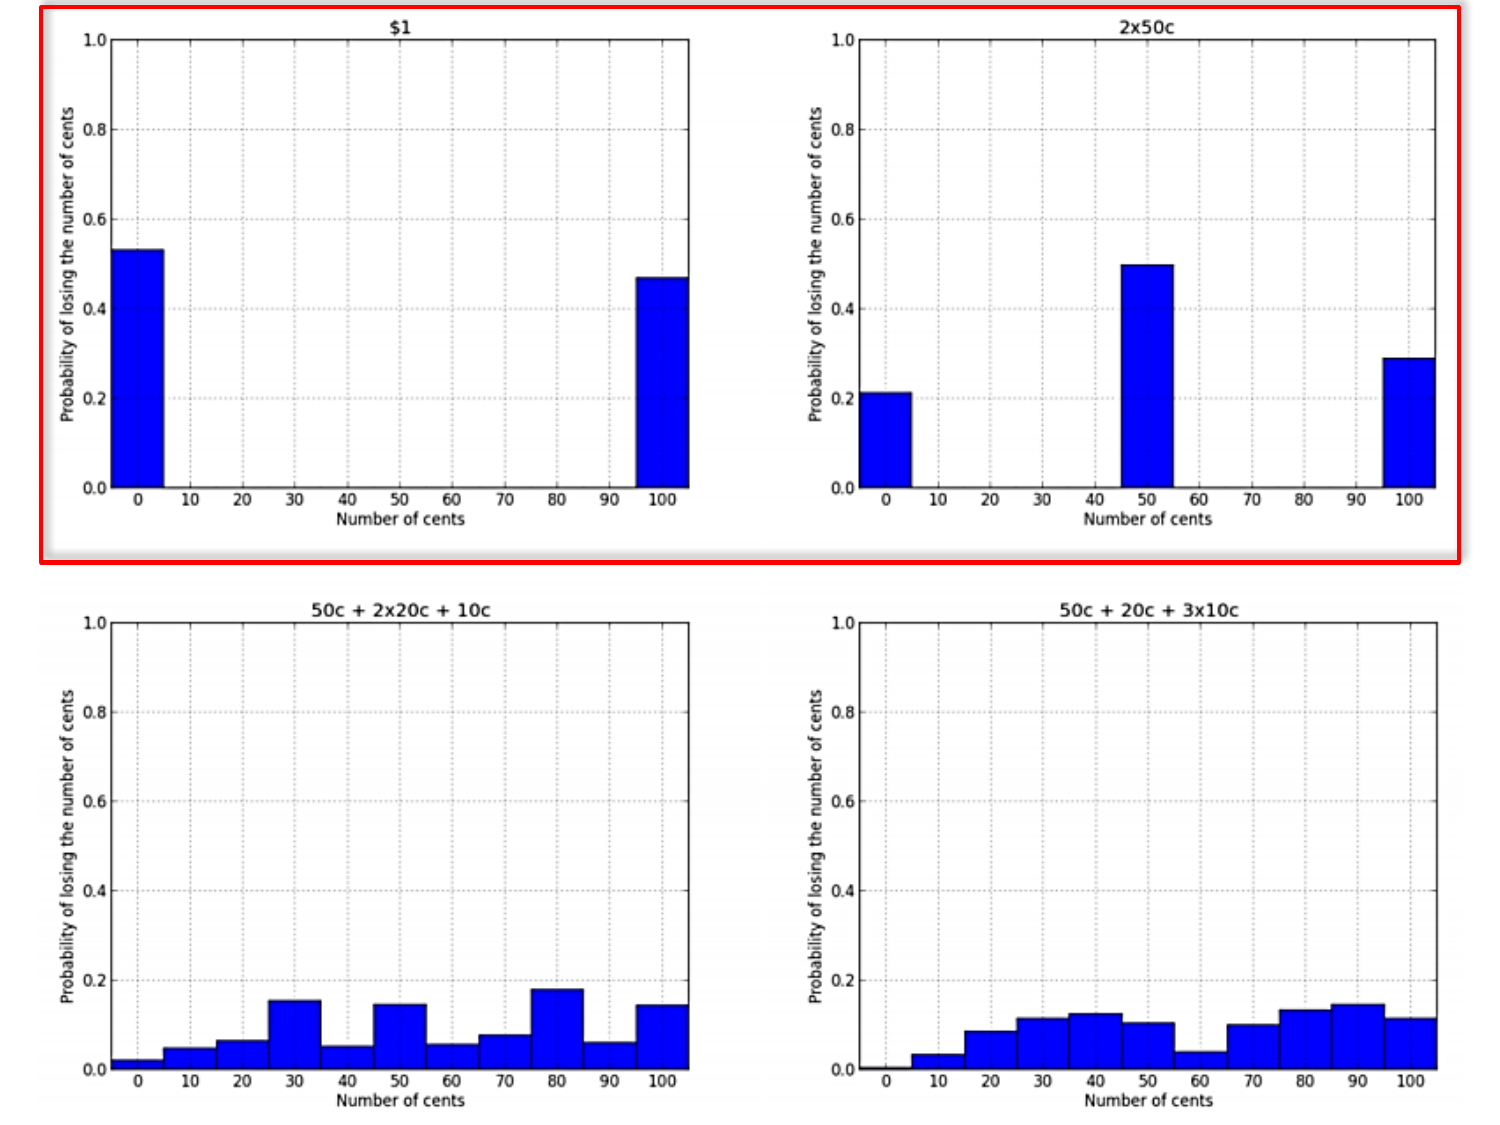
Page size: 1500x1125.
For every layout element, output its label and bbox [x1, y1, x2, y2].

picture [37, 13, 1463, 1112]
text_box [39, 5, 1461, 13]
